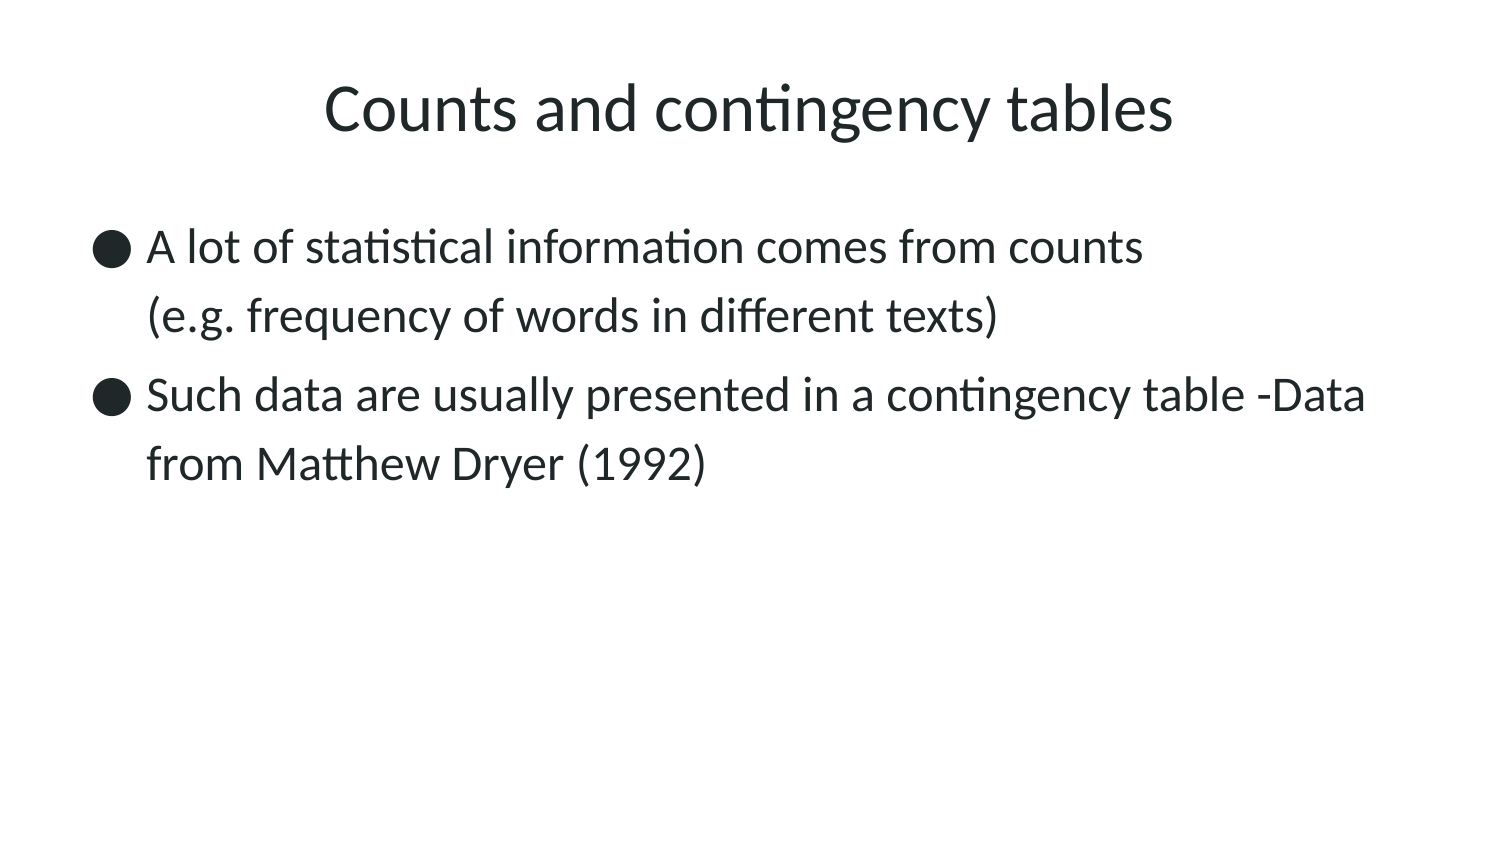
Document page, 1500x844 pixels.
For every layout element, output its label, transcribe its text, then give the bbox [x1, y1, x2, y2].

list A lot of statistical information comes from counts (e.g. frequency of words in different texts) Such data are usually presented in a contingency table -Data from Matthew Dryer (1992) [75, 196, 1425, 754]
title Counts and contingency tables [75, 33, 1425, 175]
